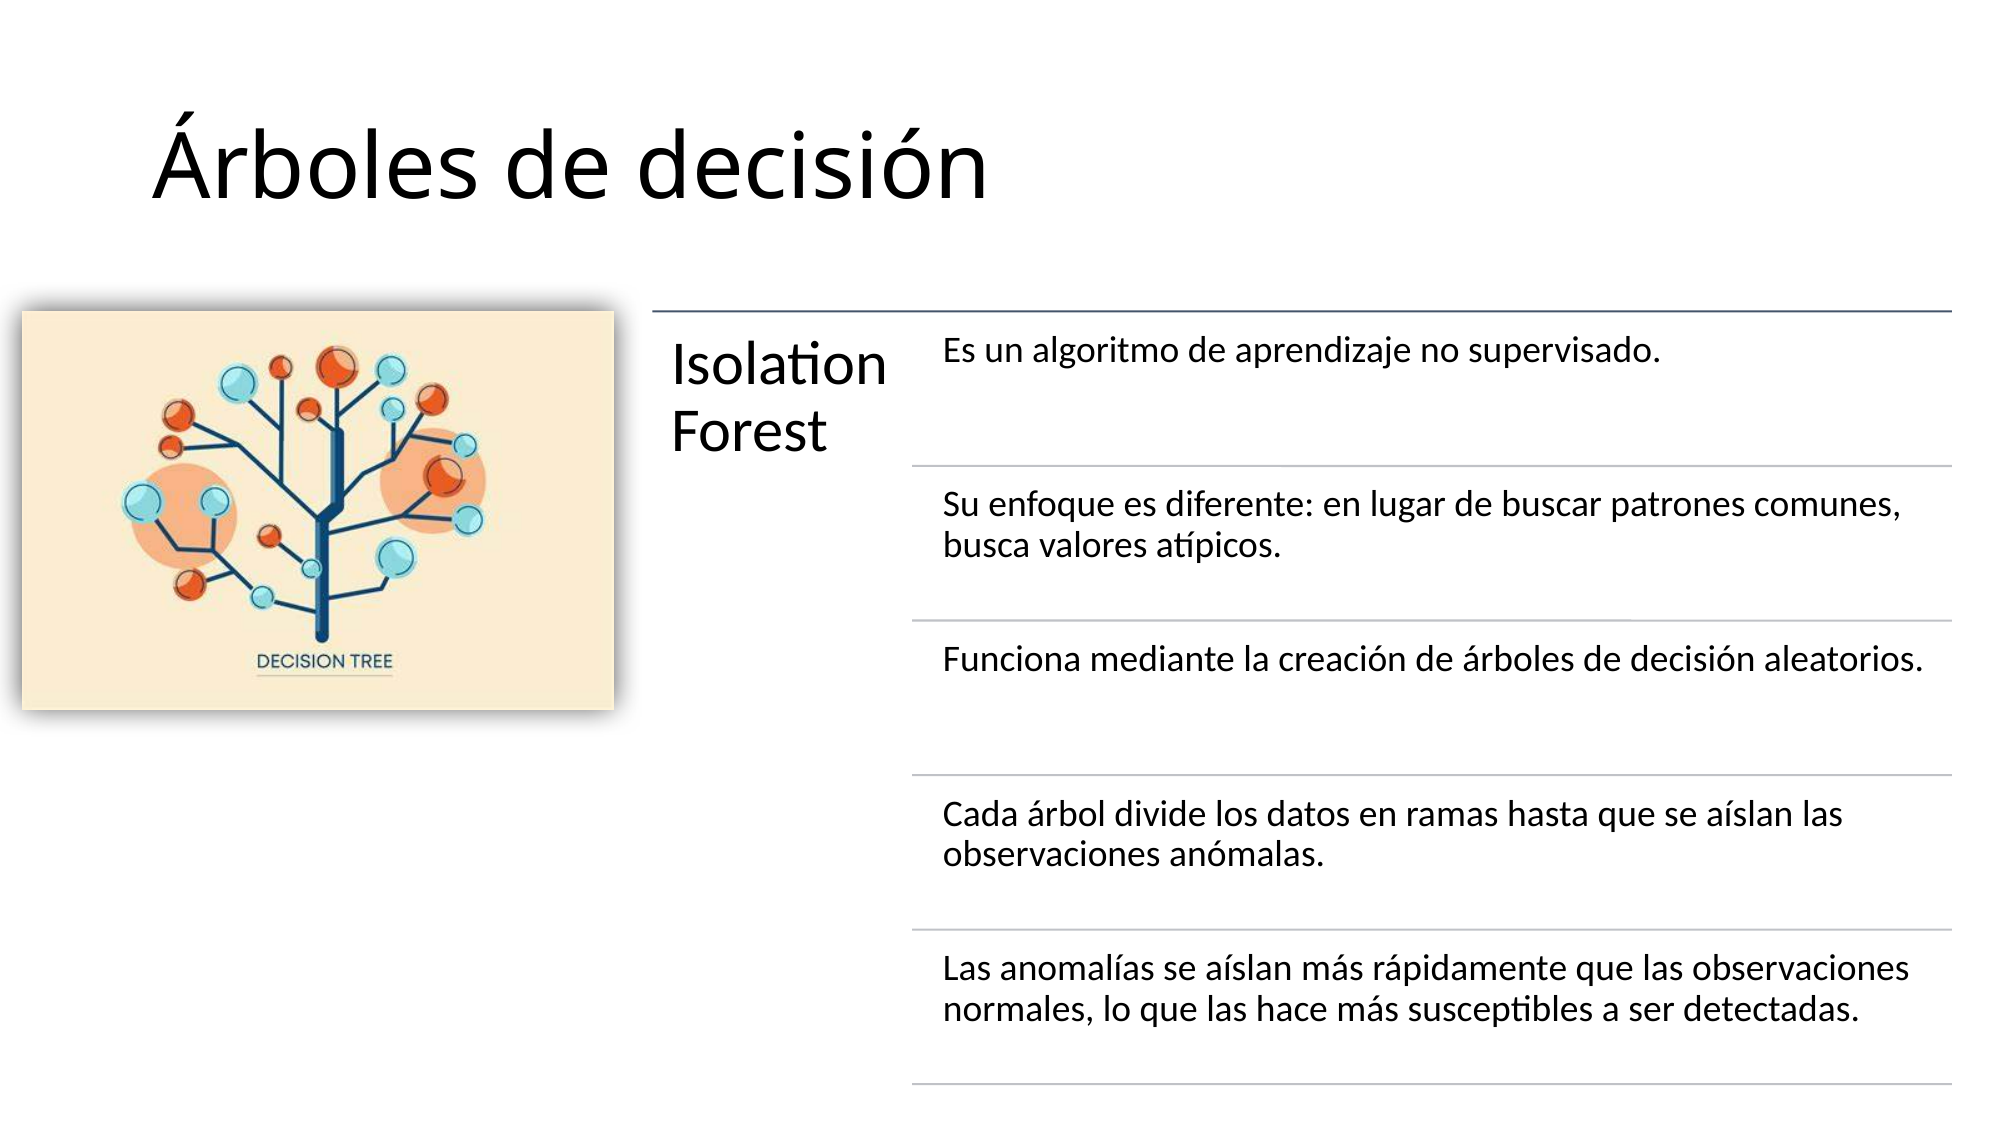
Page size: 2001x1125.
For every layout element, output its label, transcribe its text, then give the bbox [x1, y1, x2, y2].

title Árboles de decisión [137, 59, 1863, 278]
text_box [652, 311, 1952, 1093]
picture [22, 311, 614, 710]
